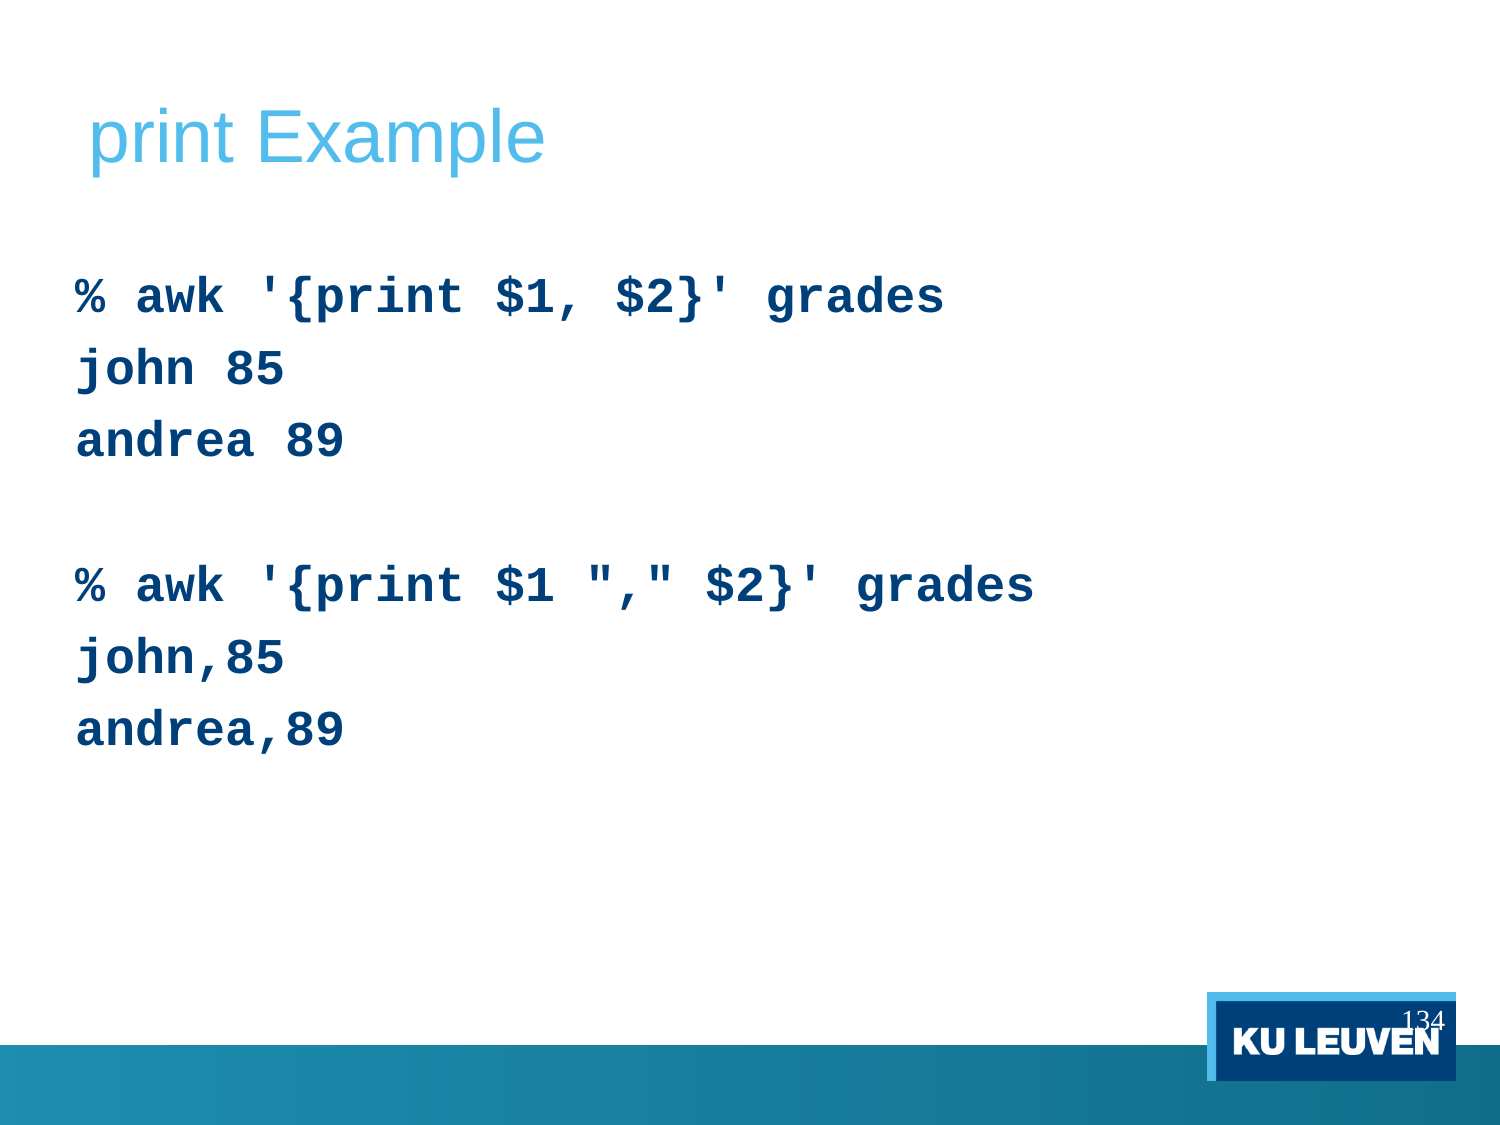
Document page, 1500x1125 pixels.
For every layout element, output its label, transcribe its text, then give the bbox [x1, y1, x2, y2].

picture [1207, 992, 1456, 1081]
slide_number 134 [1346, 1000, 1500, 1049]
title print Example [88, 29, 1456, 178]
list % awk '{print $1, $2}' grades john 85 andrea 89 % awk '{print $1 "," $2}' grades john,85 andrea,89 [75, 262, 1300, 1062]
